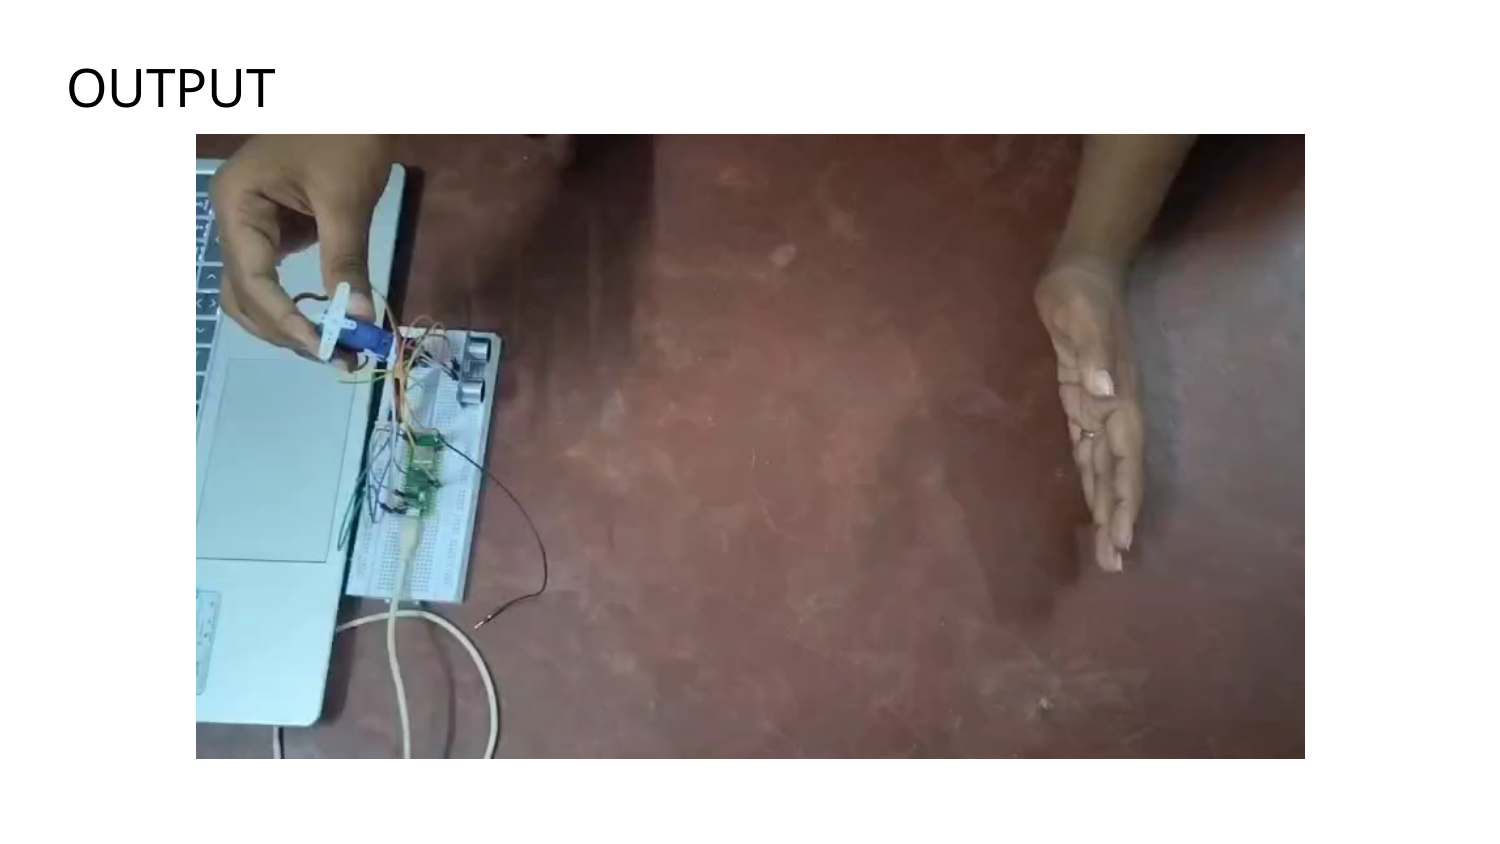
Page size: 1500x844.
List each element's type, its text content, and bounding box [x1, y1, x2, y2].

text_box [195, 133, 1306, 760]
title OUTPUT [51, 40, 1449, 134]
